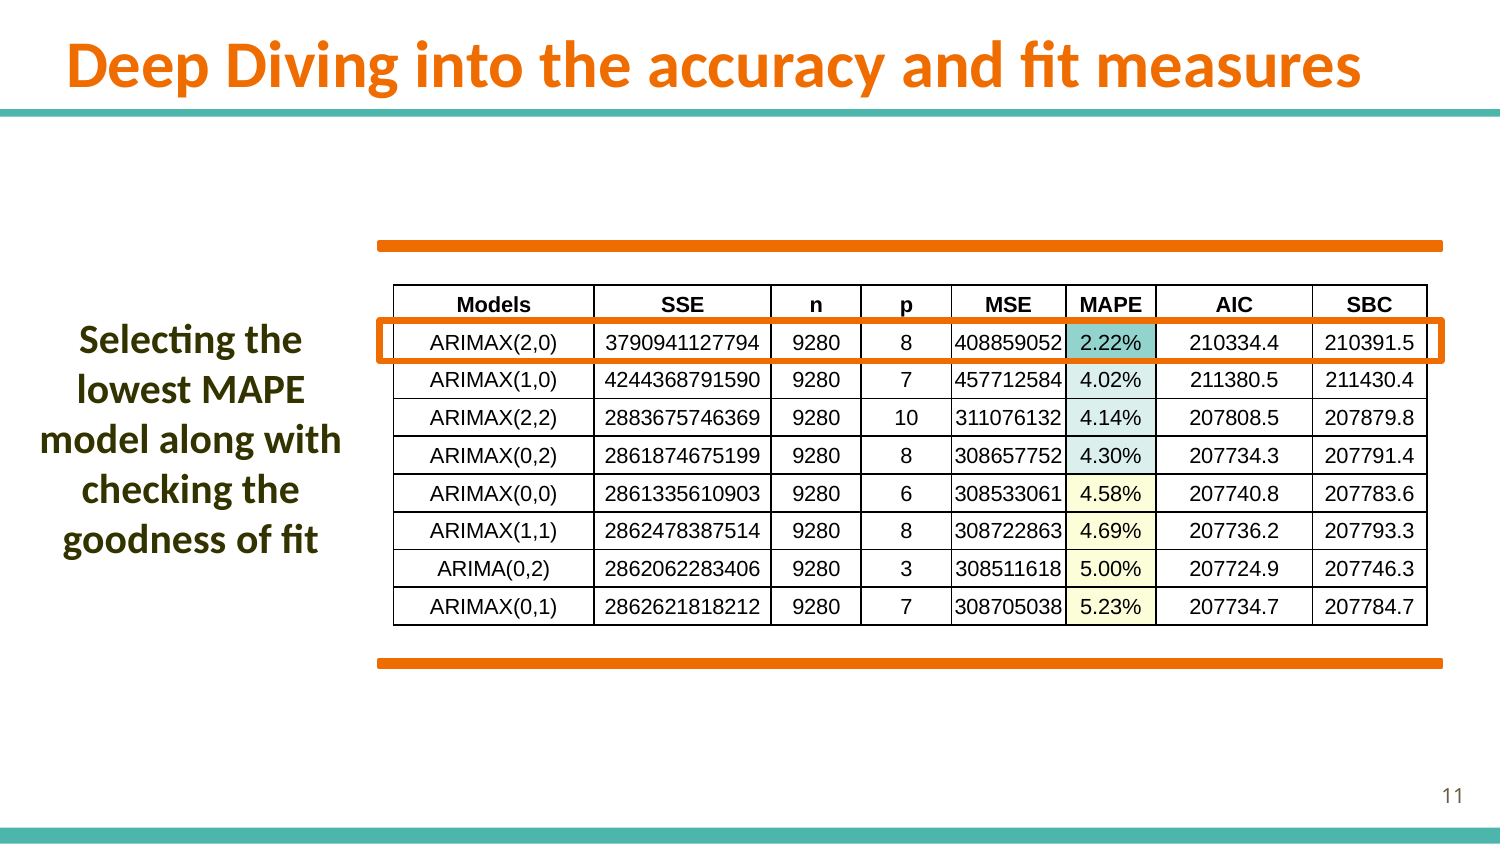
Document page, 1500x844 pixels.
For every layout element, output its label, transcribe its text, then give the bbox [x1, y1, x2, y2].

table_cell 207736.2 [1157, 513, 1312, 549]
table_cell 6 [862, 475, 951, 511]
text_box [379, 320, 1442, 361]
table_cell 9280 [772, 588, 860, 624]
table_cell 207793.3 [1313, 513, 1426, 549]
table_cell ARIMA(0,2) [394, 550, 593, 586]
table_header AIC [1157, 286, 1312, 320]
table_cell 4.02% [1067, 361, 1155, 398]
table_cell 207740.8 [1157, 475, 1312, 511]
table_cell 8 [862, 513, 951, 549]
slide_number ‹#› [1389, 764, 1480, 830]
text_box [1449, 109, 1500, 117]
table_cell 7 [862, 588, 951, 624]
table_cell 207783.6 [1313, 475, 1426, 511]
table_cell 4.58% [1067, 475, 1155, 511]
table_cell 308722863 [952, 513, 1065, 549]
table_cell ARIMAX(1,1) [394, 513, 593, 549]
table_cell 5.23% [1067, 588, 1155, 624]
table_cell ARIMAX(0,2) [394, 437, 593, 473]
table_cell ARIMAX(1,0) [394, 361, 593, 398]
table_header n [772, 286, 860, 320]
table_cell 457712584 [952, 361, 1065, 398]
table_cell 2883675746369 [595, 399, 770, 435]
text_box [379, 659, 1442, 668]
table_cell 10 [862, 399, 951, 435]
table_cell 207746.3 [1313, 550, 1426, 586]
table_cell 207879.8 [1313, 399, 1426, 435]
table_cell 2861335610903 [595, 475, 770, 511]
table_header SSE [595, 286, 770, 320]
table_cell 207734.3 [1157, 437, 1312, 473]
table_cell 9280 [772, 361, 860, 398]
table_cell 4.30% [1067, 437, 1155, 473]
table_cell ARIMAX(0,1) [394, 588, 593, 624]
table_header SBC [1313, 286, 1426, 320]
table_cell 9280 [772, 550, 860, 586]
table_cell 9280 [772, 475, 860, 511]
table_cell 4.69% [1067, 513, 1155, 549]
table_cell 8 [862, 437, 951, 473]
table_cell 211380.5 [1157, 361, 1312, 398]
table_cell 7 [862, 361, 951, 398]
table_cell 4244368791590 [595, 361, 770, 398]
title Selecting the lowest MAPE model along with checking the goodness of fit [22, 296, 360, 660]
text_box Deep Diving into the accuracy and fit measures [51, 5, 1449, 122]
table_cell 207784.7 [1313, 588, 1426, 624]
table_cell 2861874675199 [595, 437, 770, 473]
table_header MSE [952, 286, 1065, 320]
table_cell 9280 [772, 399, 860, 435]
table_header Models [394, 286, 593, 320]
table_cell ARIMAX(0,0) [394, 475, 593, 511]
table_cell 4.14% [1067, 399, 1155, 435]
table_cell 2862621818212 [595, 588, 770, 624]
table_header MAPE [1067, 286, 1155, 320]
table_cell 211430.4 [1313, 361, 1426, 398]
table_cell 308511618 [952, 550, 1065, 586]
text_box [379, 242, 1442, 250]
table_cell 2862478387514 [595, 513, 770, 549]
table_cell 308705038 [952, 588, 1065, 624]
text_box [0, 109, 51, 117]
table_cell 3 [862, 550, 951, 586]
table_cell 207734.7 [1157, 588, 1312, 624]
table_cell 311076132 [952, 399, 1065, 435]
table_cell 5.00% [1067, 550, 1155, 586]
table_cell 2862062283406 [595, 550, 770, 586]
table_cell 9280 [772, 437, 860, 473]
table_cell 207791.4 [1313, 437, 1426, 473]
table_cell 308657752 [952, 437, 1065, 473]
table_cell 207808.5 [1157, 399, 1312, 435]
table_cell 9280 [772, 513, 860, 549]
table_header p [862, 286, 951, 320]
table_cell ARIMAX(2,2) [394, 399, 593, 435]
table_cell 308533061 [952, 475, 1065, 511]
table_cell 207724.9 [1157, 550, 1312, 586]
